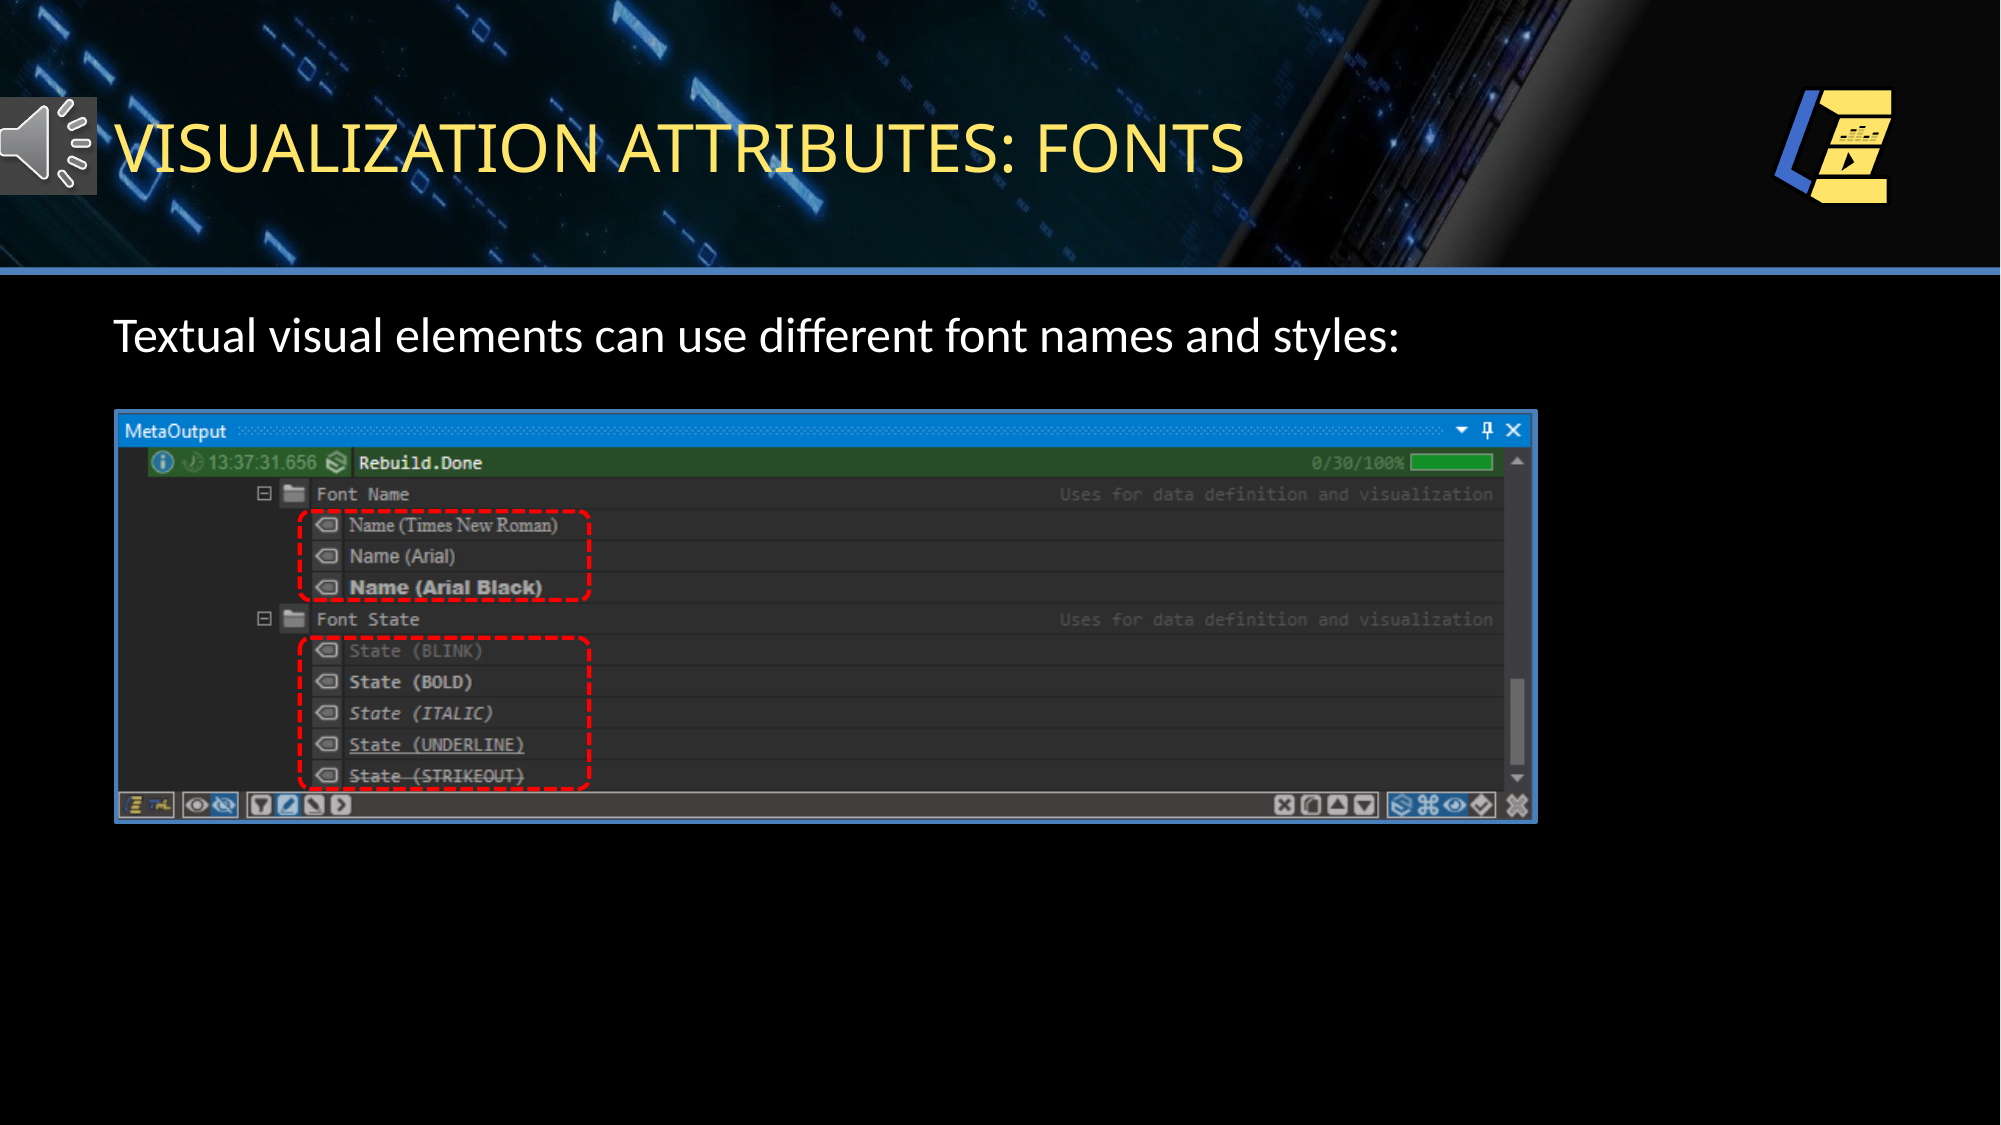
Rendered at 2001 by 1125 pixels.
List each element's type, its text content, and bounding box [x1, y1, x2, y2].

list Textual visual elements can use different font names and styles: [98, 295, 1902, 1064]
picture [0, 0, 2001, 1125]
title VISUALIZATION ATTRIBUTES: FONTS [99, 62, 1904, 230]
